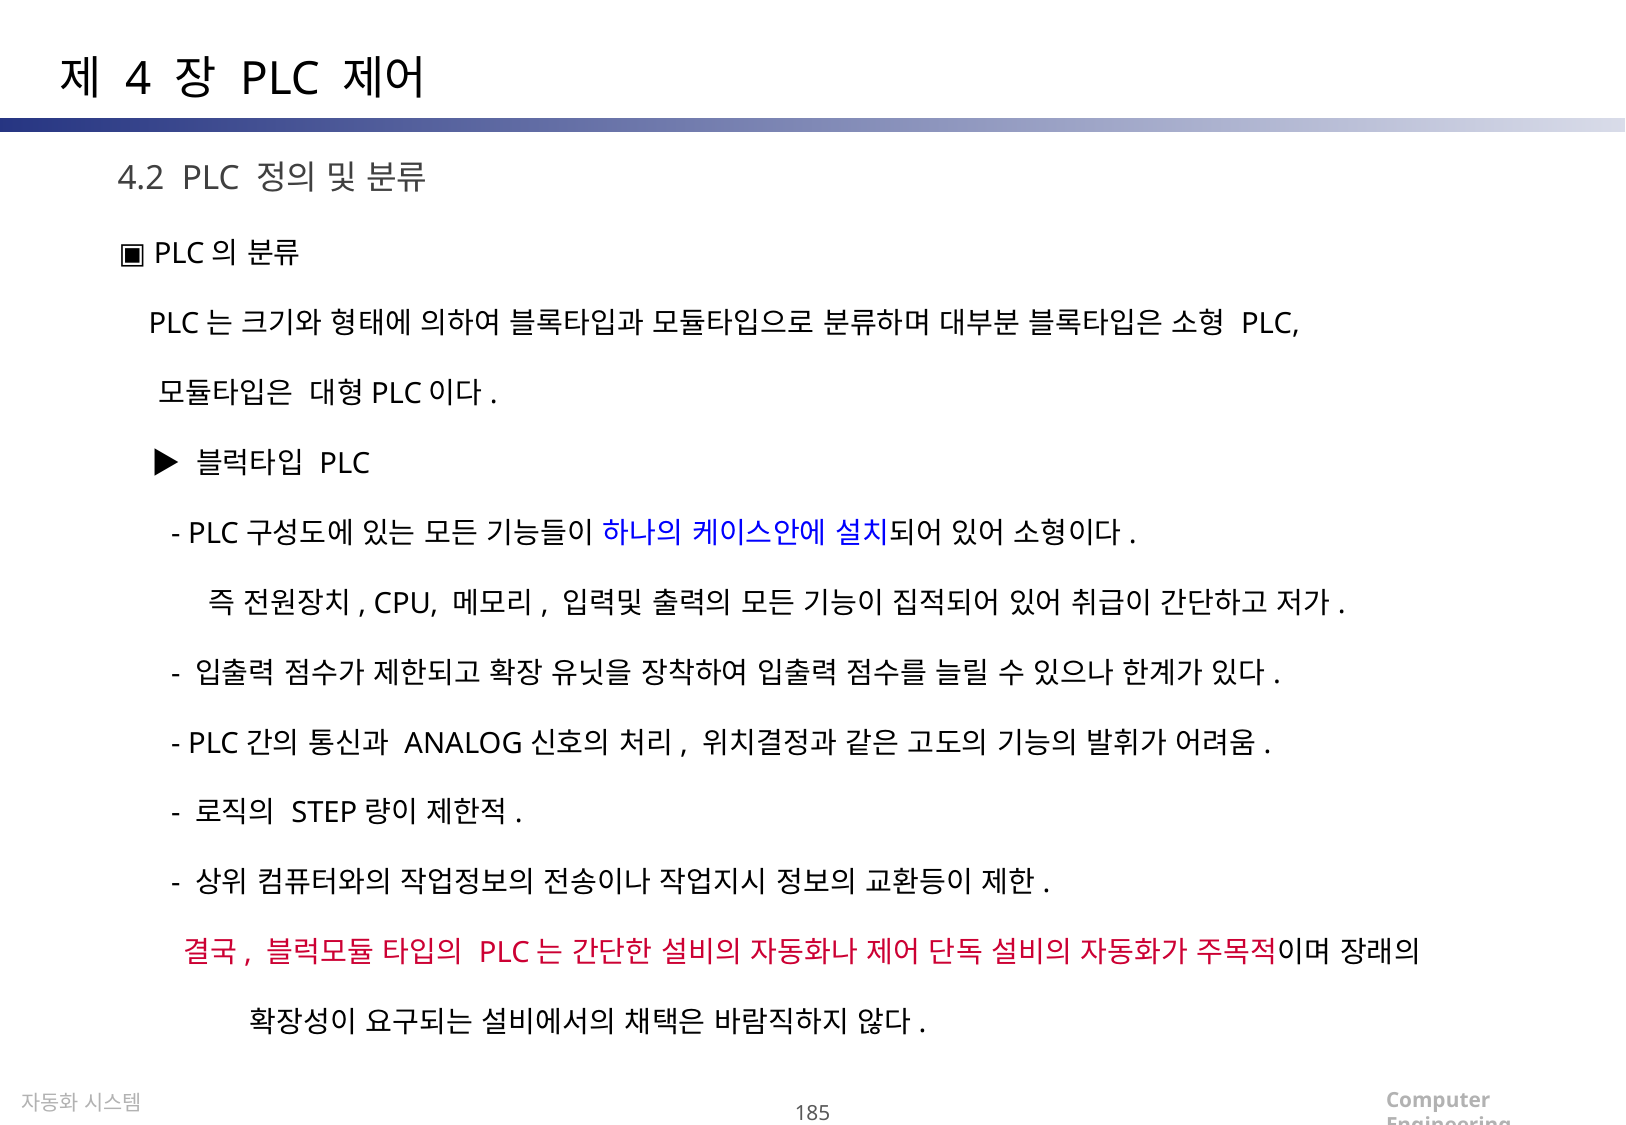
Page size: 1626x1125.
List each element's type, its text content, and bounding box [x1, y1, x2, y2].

text_box 4.2 PLC 정의 및 분류 [102, 148, 452, 204]
text_box 제 4 장 PLC 제어 [44, 39, 1522, 120]
text_box ▣ PLC의 분류 PLC는 크기와 형태에 의하여 블록타입과 모듈타입으로 분류하며 대부분 블록타입은 소형 PLC, 모듈타입은 대형PLC이다. ▶ 블럭타입 PLC - PLC구성도에 있는 모든 기능들이 하나의 케이스안에 설치되어 있어 소형이다. 즉 전원장치, CPU, 메모리, 입력및 출력의 모든 기능이 집적되어 있어 취급이 간단하고 저가. - 입출력 점수가 제한되고 확장 유닛을 장착하여 입출력 점수를 늘릴 수 있으나 한계가 있다. - PLC간의 통신과 ANALOG신호의 처리, 위치결정과 같은 고도의 기능의 발휘가 어려움. - 로직의 STEP량이 제한적. - 상위 컴퓨터와의 작업정보의 전송이나 작업지시 정보의 교환등이 제한. 결국, 블럭모듈 타입의 PLC는 간단한 설비의 자동화나 제어 단독 설비의 자동화가 주목적이며 장래의 확장성이 요구되는 설비에서의 채택은 바람직하지 않다. [103, 199, 1587, 1039]
